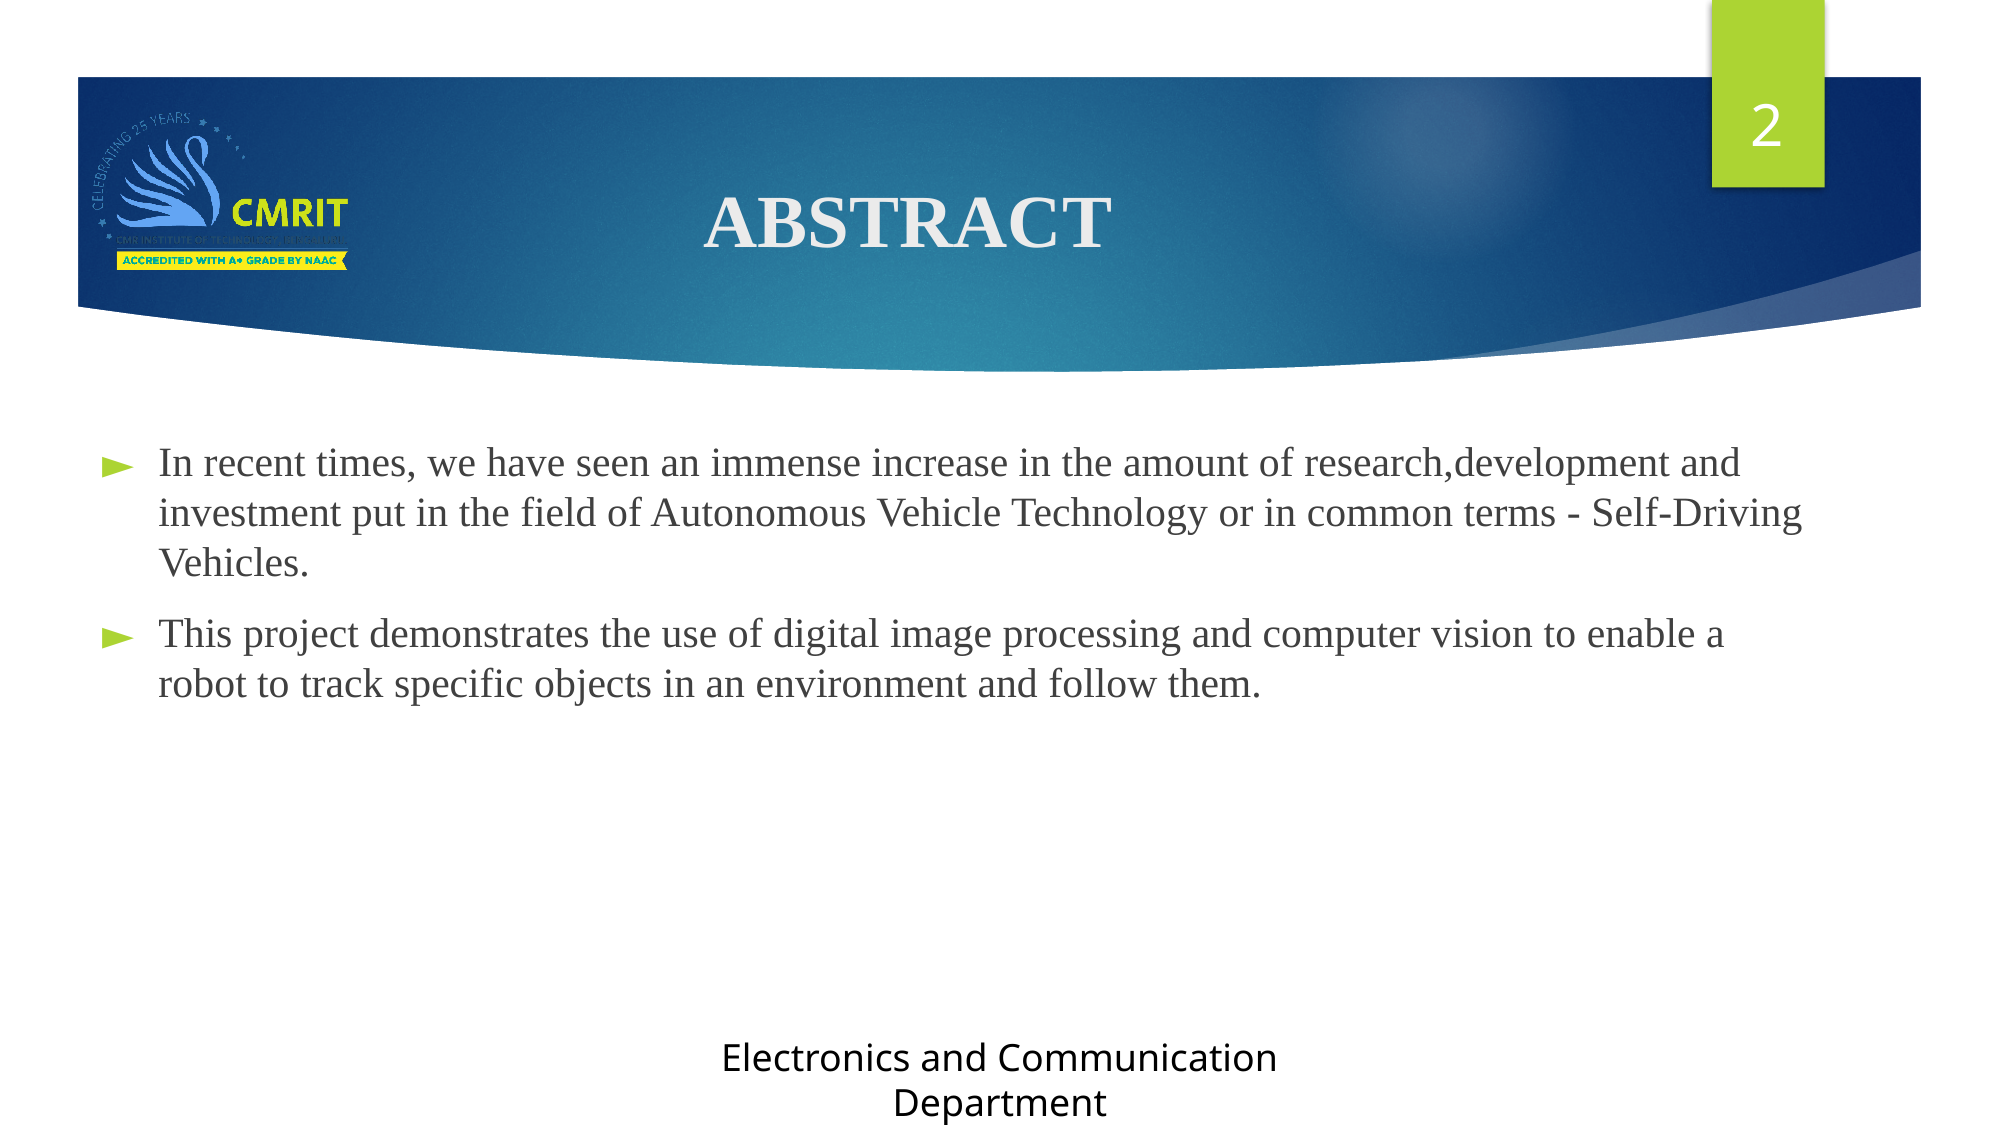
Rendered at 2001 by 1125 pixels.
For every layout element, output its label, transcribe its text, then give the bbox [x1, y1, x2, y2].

picture [79, 78, 1920, 371]
list In recent times, we have seen an immense increase in the amount of research,development and investment put in the field of Autonomous Vehicle Technology or in common terms - Self-Driving Vehicles. This project demonstrates the use of digital image processing and computer vision to enable a robot to track specific objects in an environment and follow them. [86, 427, 1836, 988]
title ABSTRACT [379, 159, 1627, 276]
slide_number ‹#› [1507, 311, 1749, 355]
text_box Electronics and Communication Department [607, 1026, 1393, 1088]
slide_number ‹#› [1698, 48, 1836, 175]
